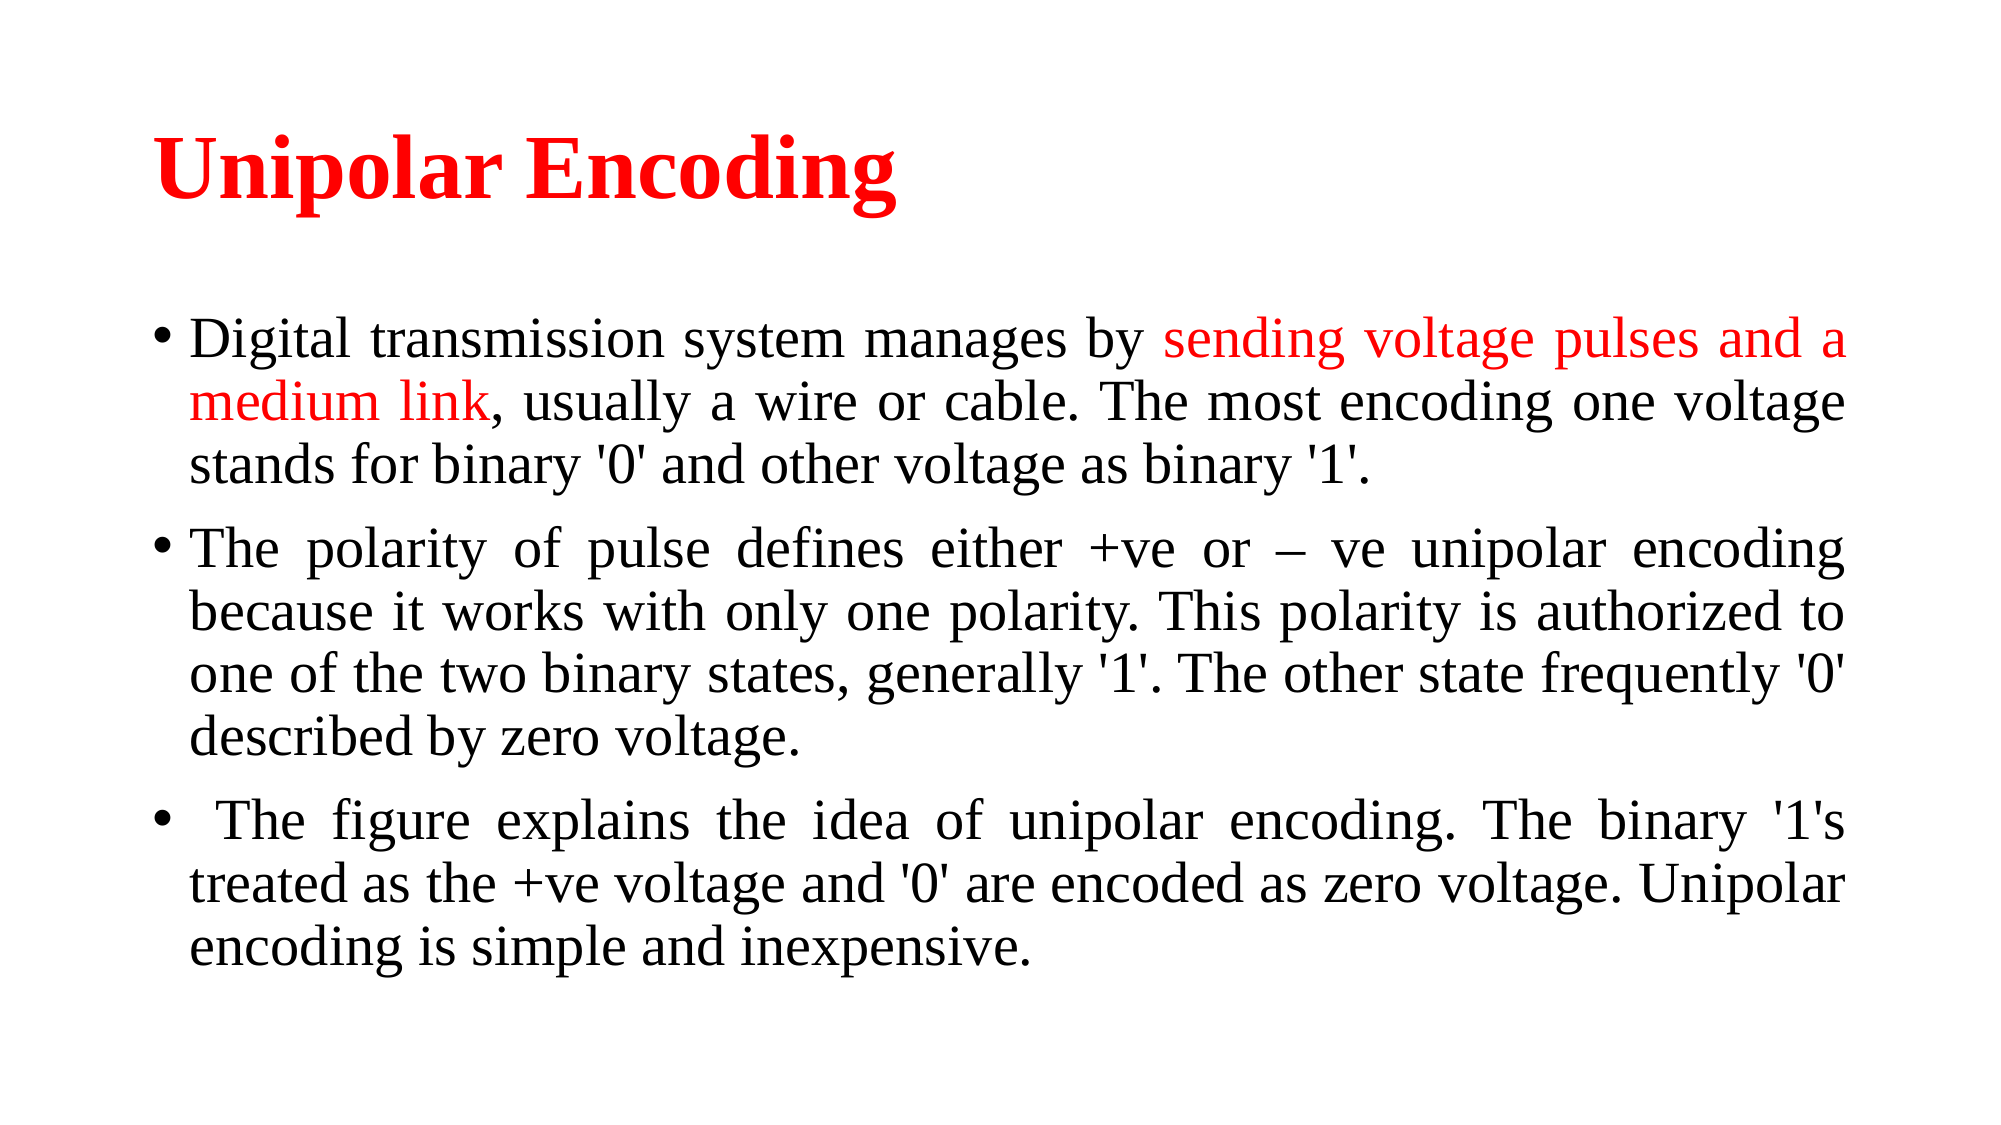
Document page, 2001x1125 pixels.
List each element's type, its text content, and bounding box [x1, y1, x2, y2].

list Digital transmission system manages by sending voltage pulses and a medium link, usually a wire or cable. The most encoding one voltage stands for binary '0' and other voltage as binary '1'. The polarity of pulse defines either +ve or – ve unipolar encoding because it works with only one polarity. This polarity is authorized to one of the two binary states, generally '1'. The other state frequently '0' described by zero voltage. The figure explains the idea of unipolar encoding. The binary '1's treated as the +ve voltage and '0' are encoded as zero voltage. Unipolar encoding is simple and inexpensive. [137, 299, 1863, 1014]
title Unipolar Encoding [137, 59, 1863, 278]
